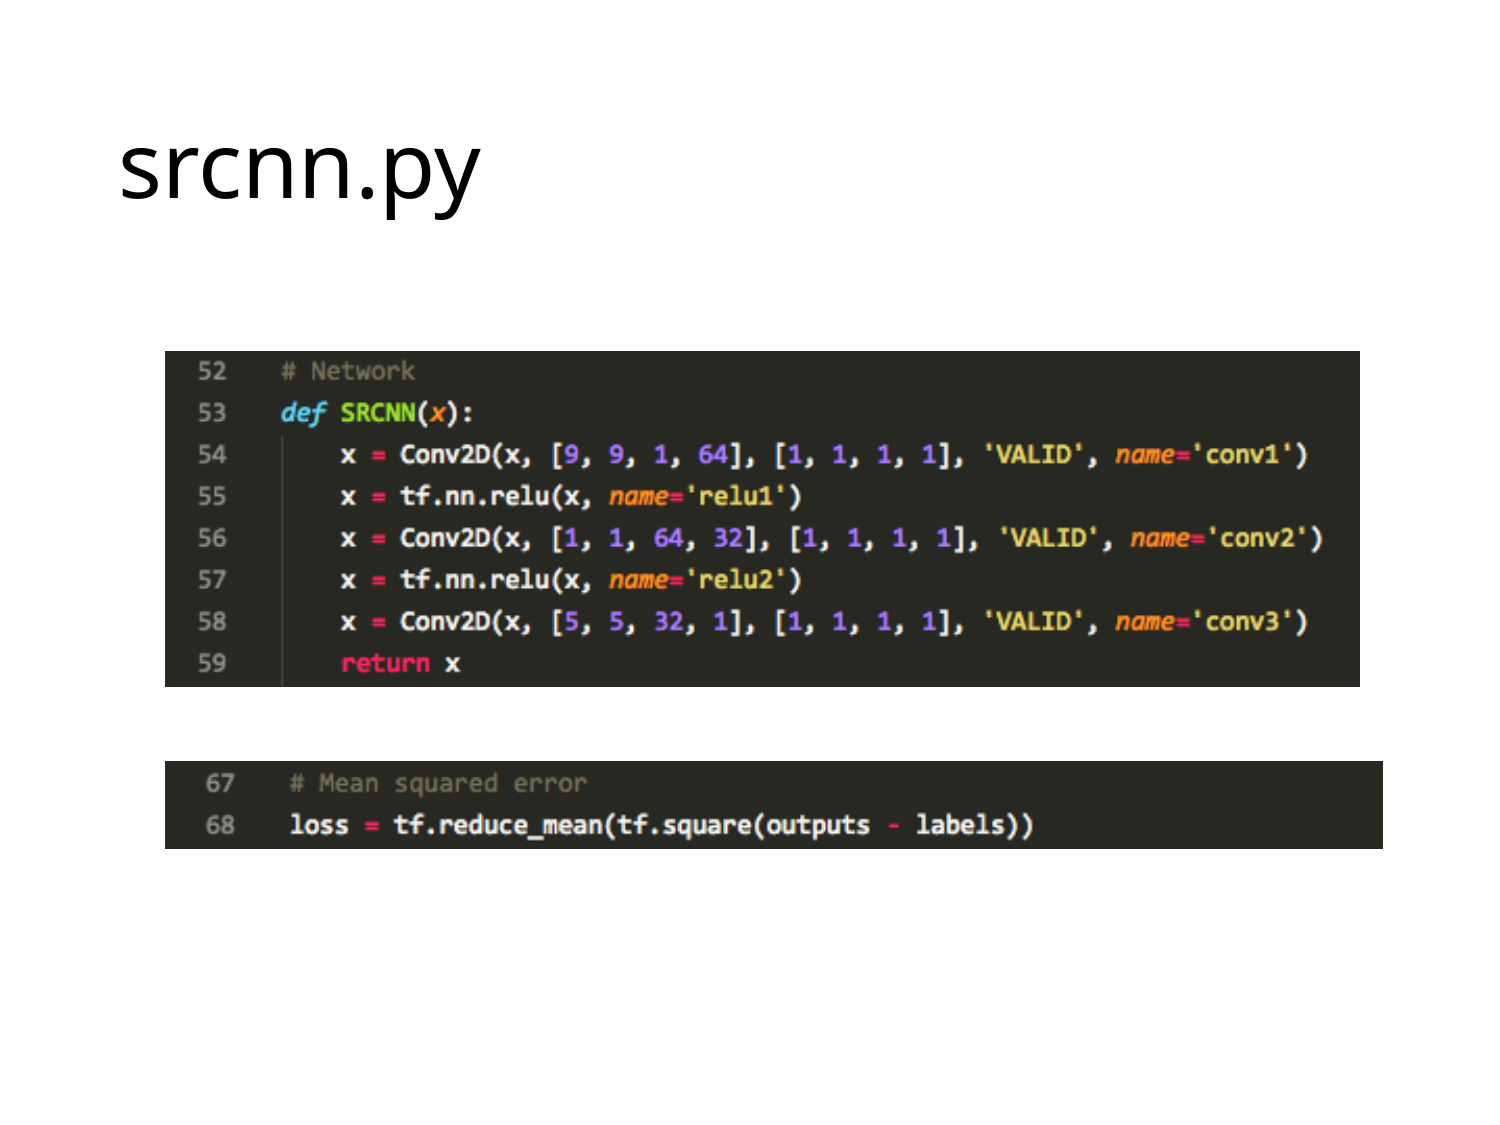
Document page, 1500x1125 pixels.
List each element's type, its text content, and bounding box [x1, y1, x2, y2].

picture [165, 351, 1360, 688]
title srcnn.py [103, 59, 1397, 278]
picture [165, 761, 1383, 849]
